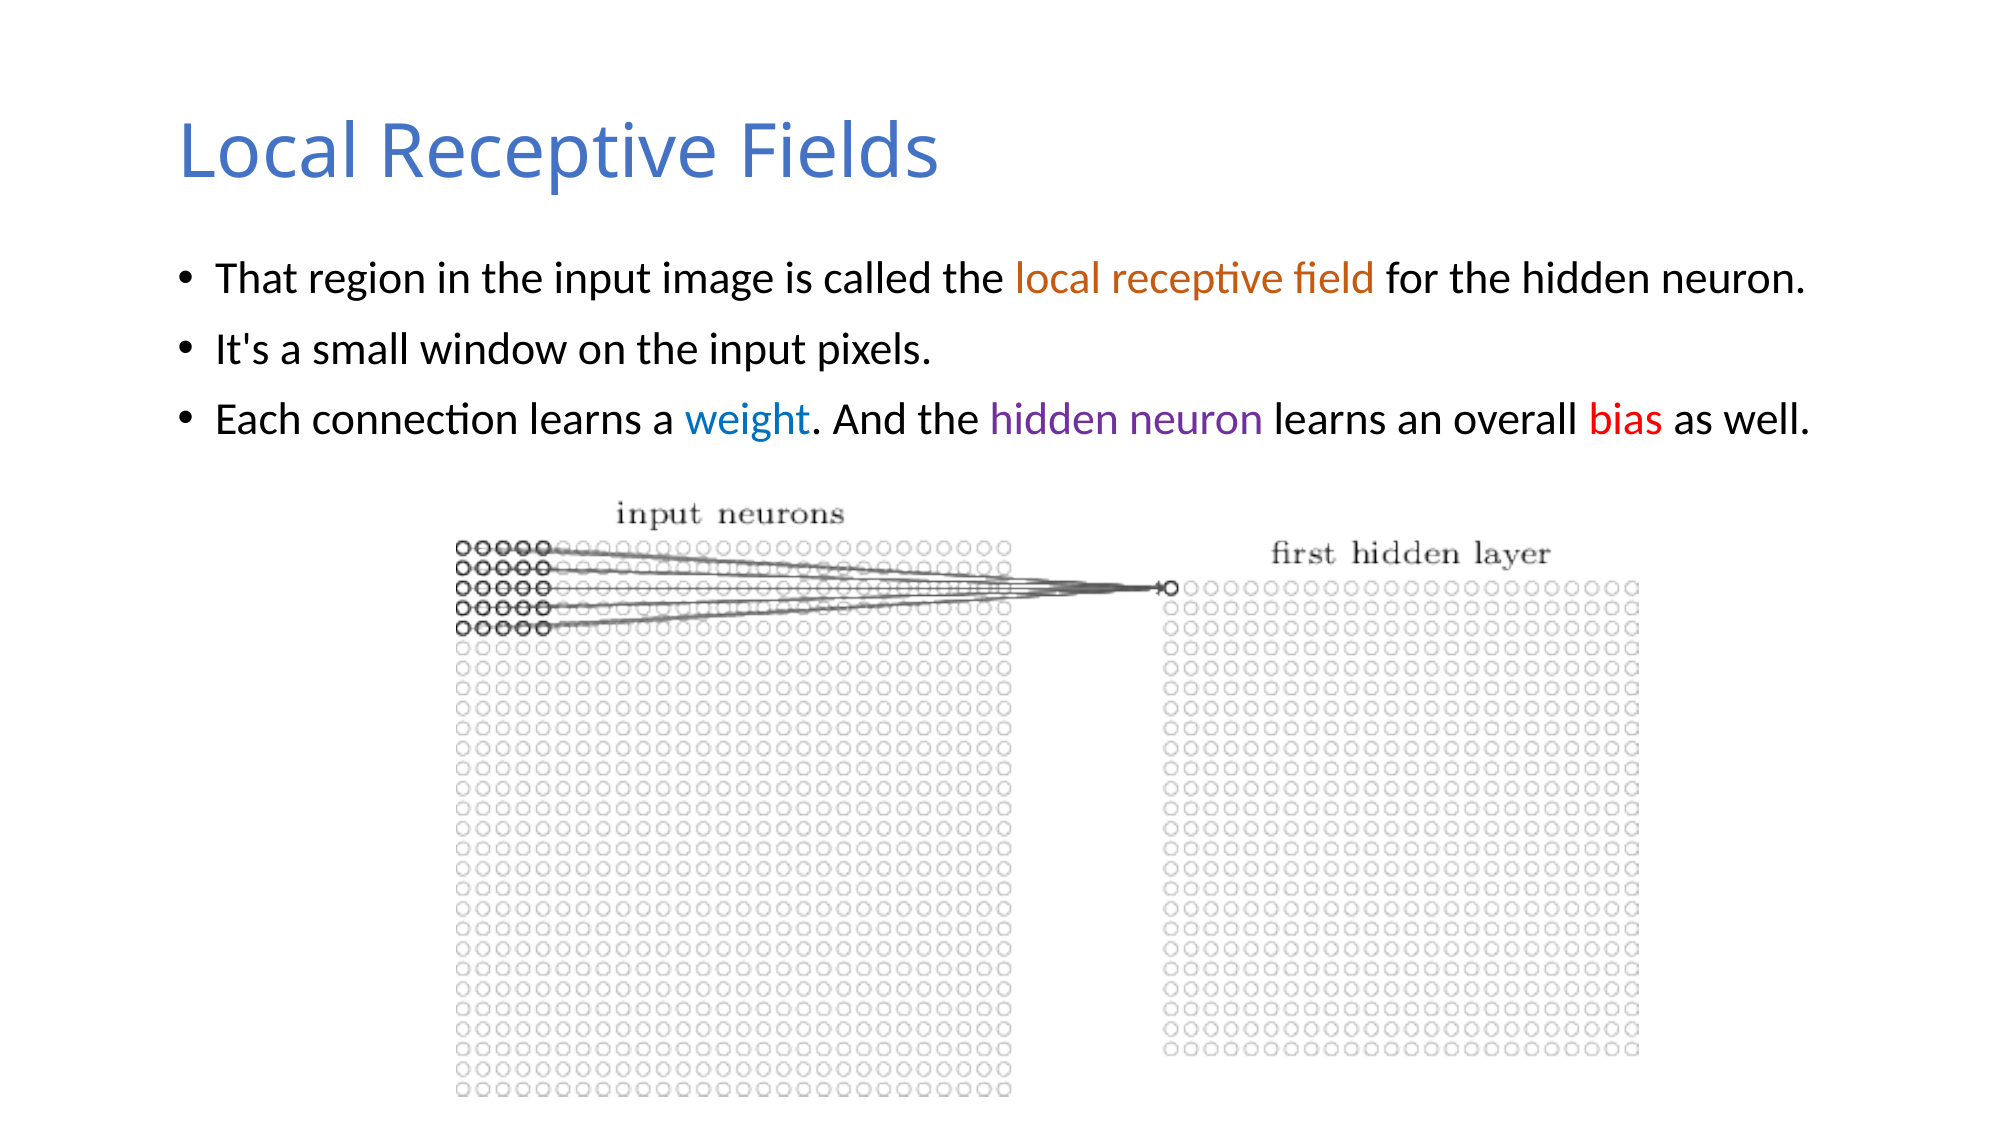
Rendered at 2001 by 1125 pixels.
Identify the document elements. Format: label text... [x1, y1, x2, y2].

text_box That region in the input image is called the local receptive field for the hidden neuron. It's a small window on the input pixels. Each connection learns a weight. And the hidden neuron learns an overall bias as well. [162, 246, 1921, 495]
picture [456, 489, 1639, 1097]
title Local Receptive Fields [162, 59, 1712, 246]
